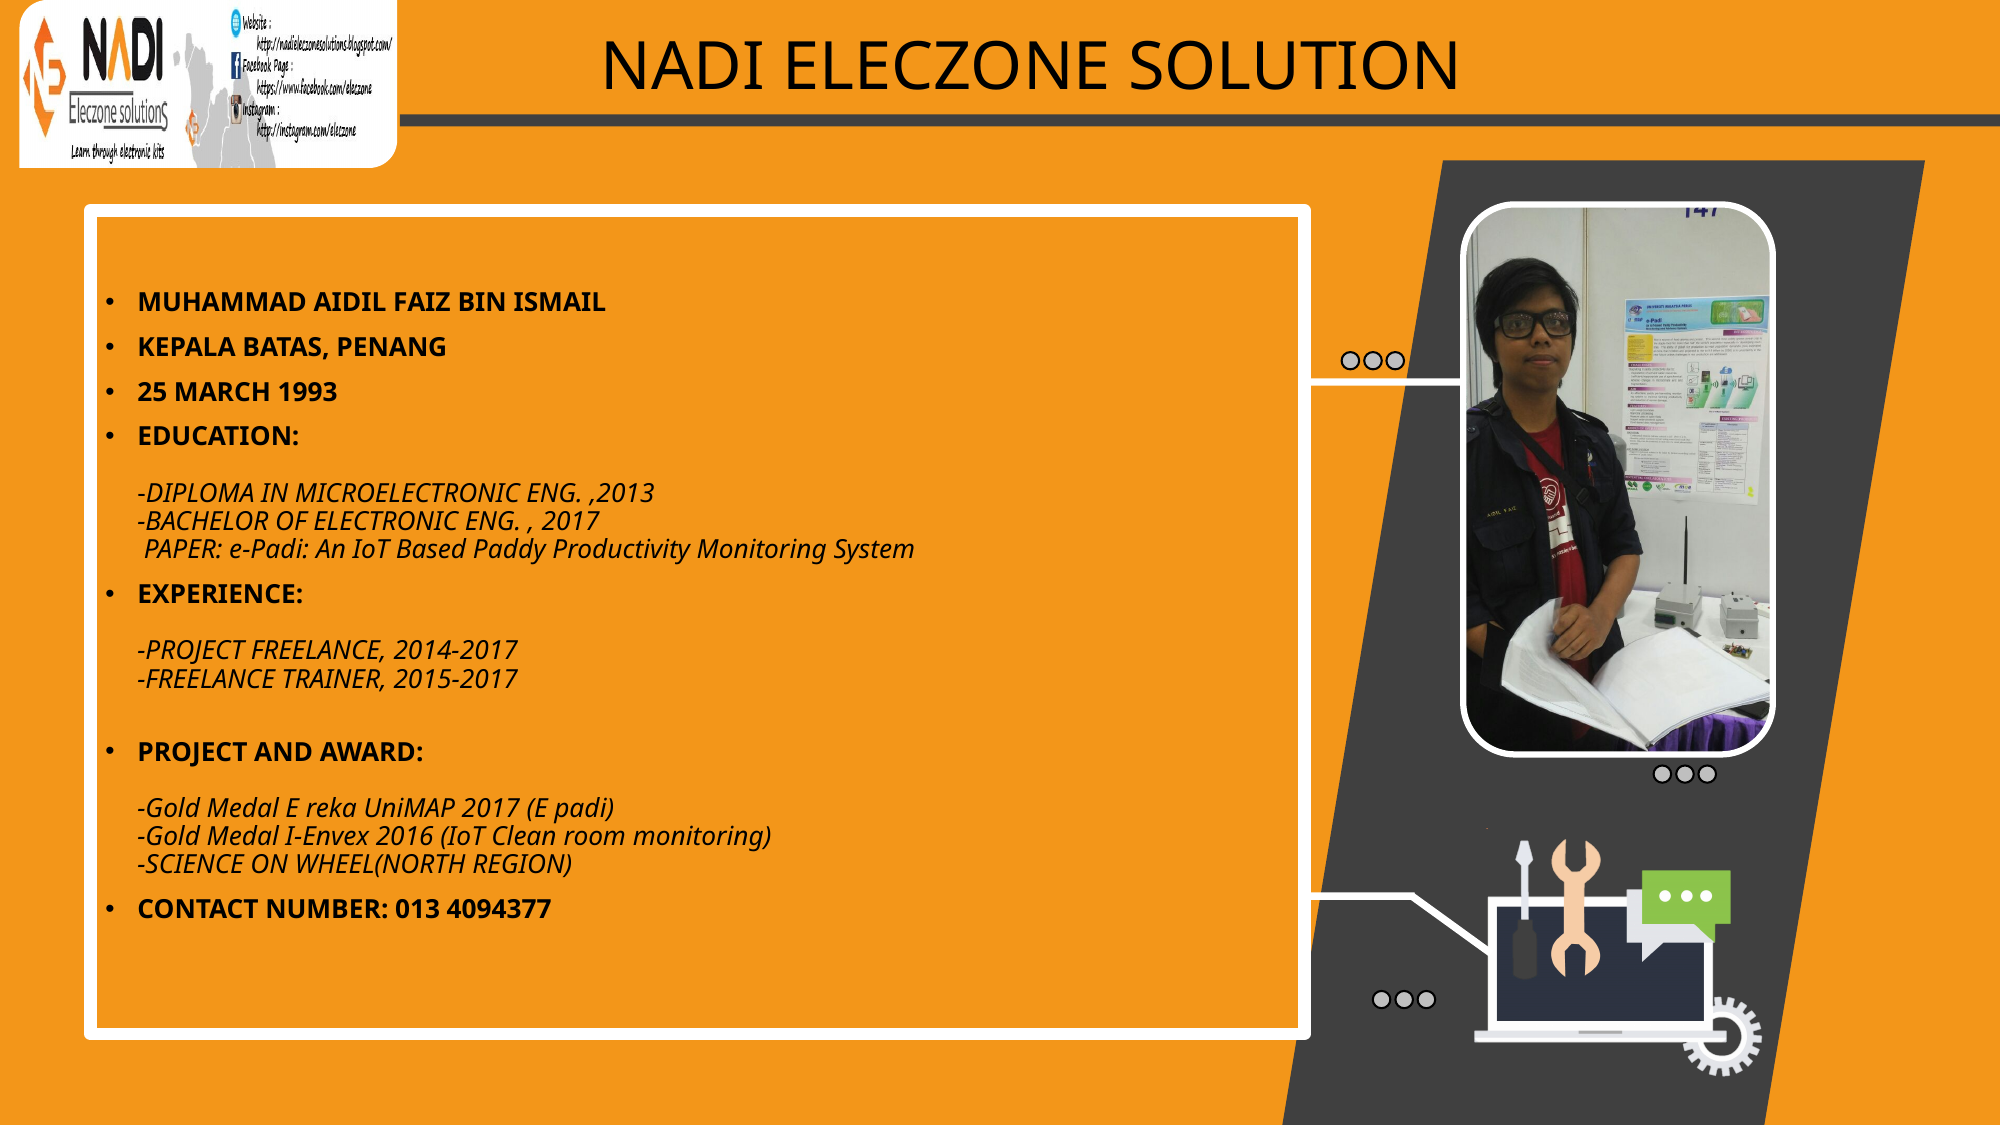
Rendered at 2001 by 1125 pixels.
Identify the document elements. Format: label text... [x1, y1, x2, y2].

text_box [1320, 159, 1927, 896]
text_box [1281, 901, 1422, 1125]
text_box [1385, 351, 1406, 371]
text_box [1371, 989, 1392, 1010]
text_box [1363, 351, 1383, 371]
text_box [1416, 991, 1422, 1009]
text_box [1340, 351, 1361, 371]
text_box NADI ELECZONE SOLUTION [398, 15, 1788, 110]
text_box [1394, 989, 1415, 1010]
text_box [1408, 891, 1422, 910]
picture [1463, 204, 1773, 755]
text_box [1306, 891, 1413, 901]
text_box [1301, 377, 1460, 387]
list MUHAMMAD AIDIL FAIZ BIN ISMAIL KEPALA BATAS, PENANG 25 MARCH 1993 EDUCATION: -DIPLOMA IN MICROELECTRONIC ENG. ,2013 -BACHELOR OF ELECTRONIC ENG. , 2017 PAPER: e-Padi: An IoT Based Paddy Productivity Monitoring System EXPERIENCE: -PROJECT FREELANCE, 2014-2017 -FREELANCE TRAINER, 2015-2017 PROJECT AND AWARD: -Gold Medal E reka UniMAP 2017 (E padi) -Gold Medal I-Envex 2016 (IoT Clean room monitoring) -SCIENCE ON WHEEL(NORTH REGION) CONTACT NUMBER: 013 4094377 [90, 210, 1305, 1034]
picture [19, 0, 398, 168]
text_box [399, 113, 2000, 128]
picture [1422, 765, 1814, 1125]
